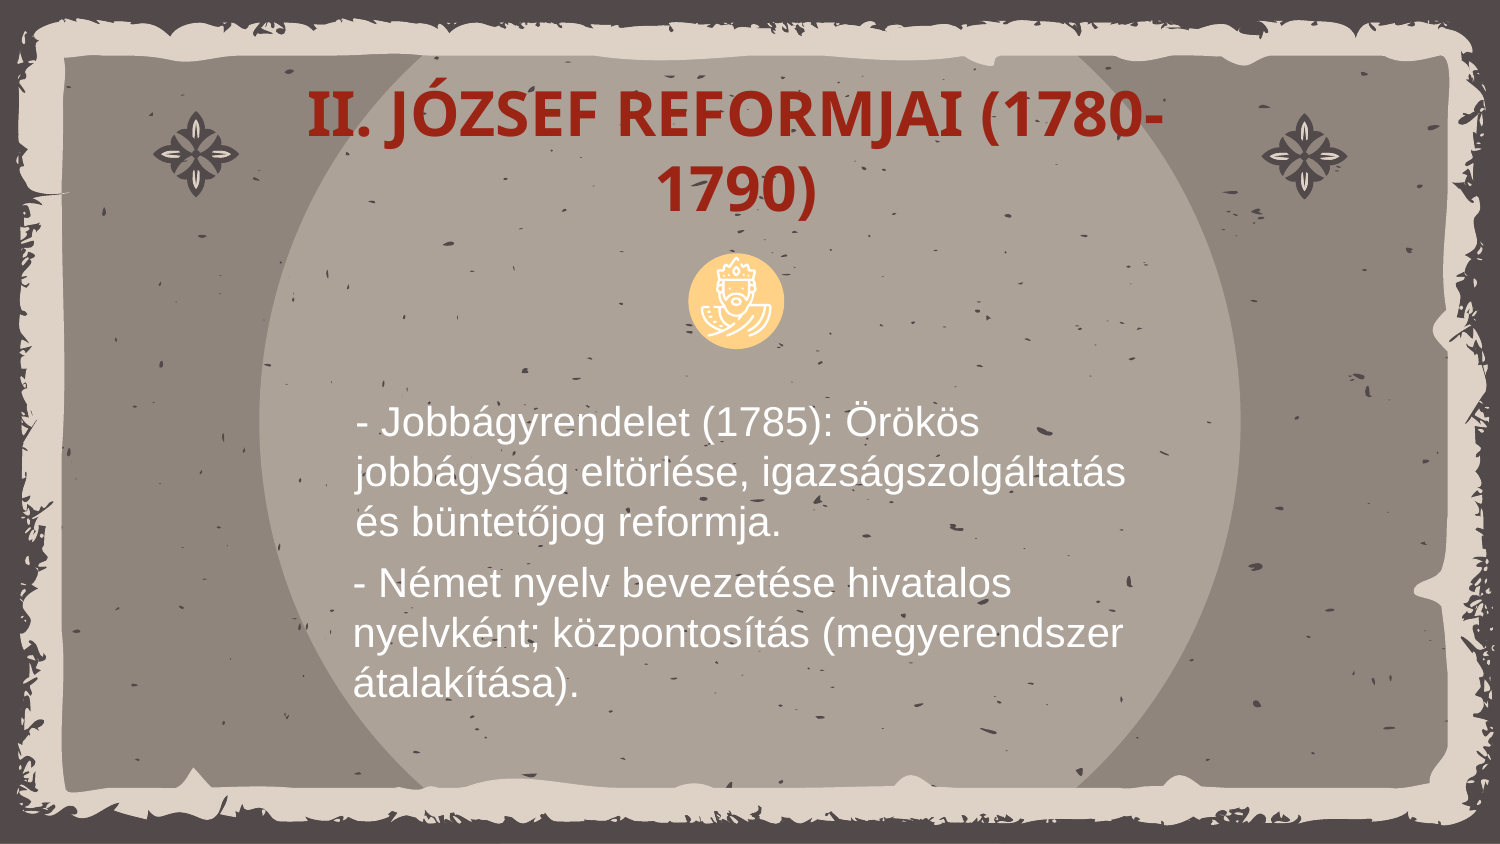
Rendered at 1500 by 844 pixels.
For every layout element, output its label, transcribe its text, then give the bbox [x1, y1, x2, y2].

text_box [152, 110, 240, 198]
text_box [700, 256, 772, 337]
text_box [714, 344, 758, 350]
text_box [1261, 113, 1348, 200]
text_box [777, 275, 785, 327]
text_box [688, 277, 695, 326]
text_box - Jobbágyrendelet (1785): Örökös jobbágyság eltörlése, igazságszolgáltatás és büntetőjog reformja. [340, 389, 1160, 551]
subtitle - Német nyelv bevezetése hivatalos nyelvként; központosítás (megyerendszer átalakítása). [337, 550, 1157, 711]
title II. JÓZSEF REFORMJAI (1780-1790) [231, 104, 1242, 193]
